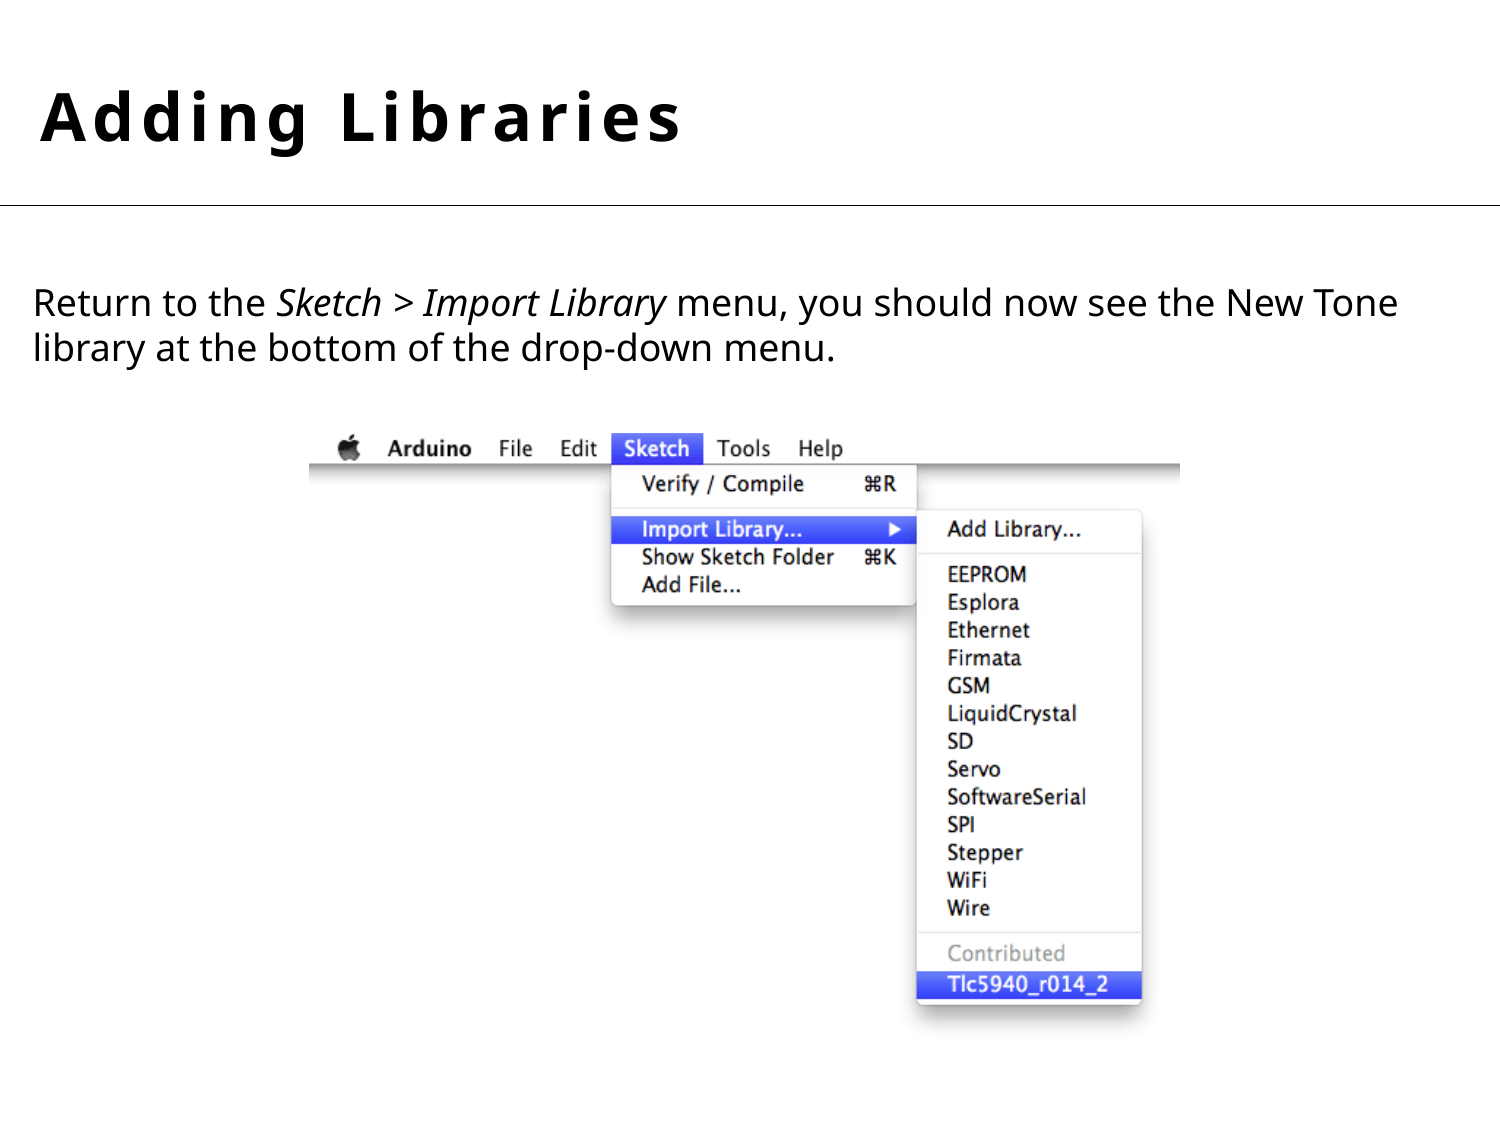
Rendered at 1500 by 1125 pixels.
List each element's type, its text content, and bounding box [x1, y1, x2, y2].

text_box Adding Libraries [26, 66, 1026, 162]
text_box Return to the Sketch > Import Library menu, you should now see the New Tone library at the bottom of the drop-down menu. [17, 271, 1466, 512]
picture [309, 433, 1180, 1049]
